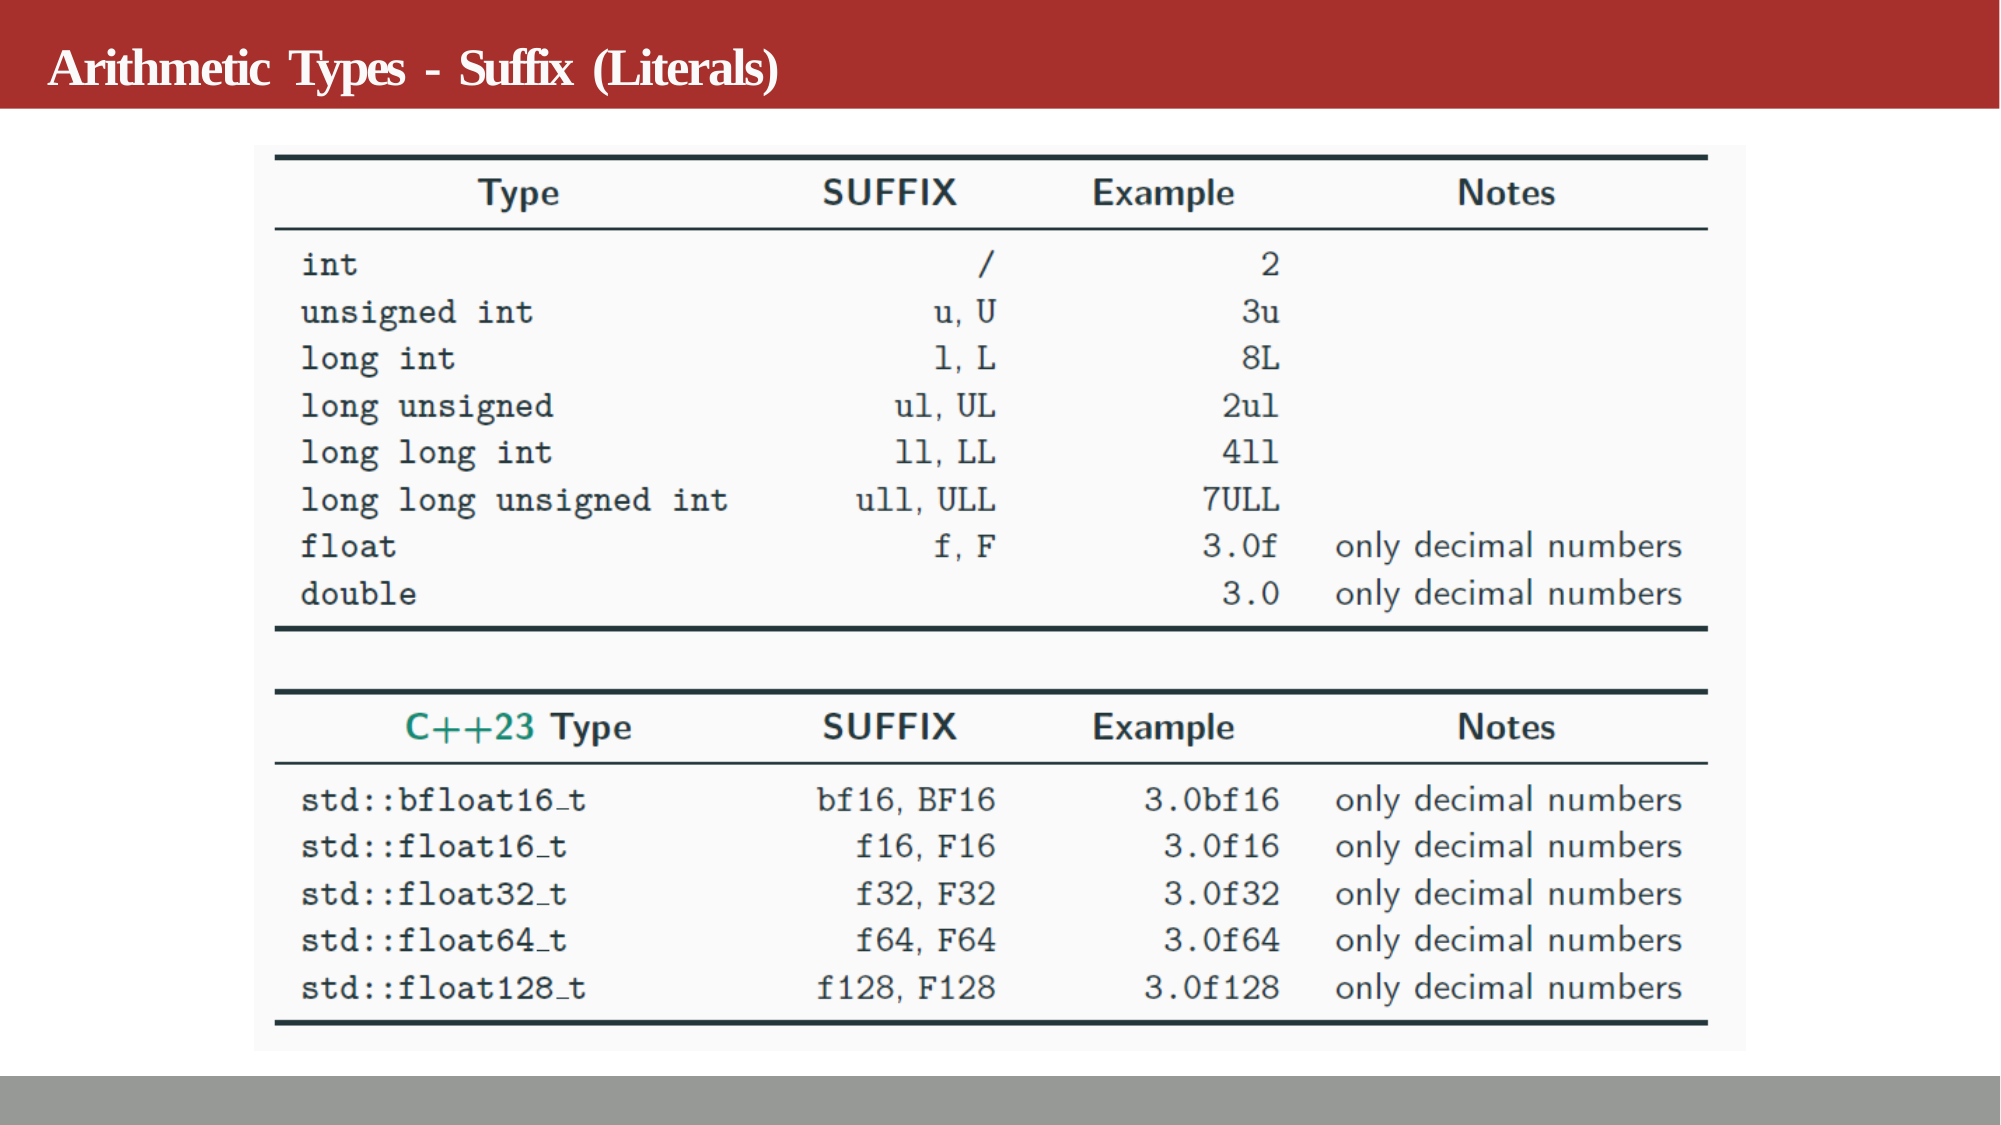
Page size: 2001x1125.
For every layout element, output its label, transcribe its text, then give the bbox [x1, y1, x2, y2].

title Arithmetic Types - Suffix (Literals) [43, 0, 900, 159]
slide_number [1538, 1073, 1982, 1125]
picture [254, 145, 1746, 1051]
